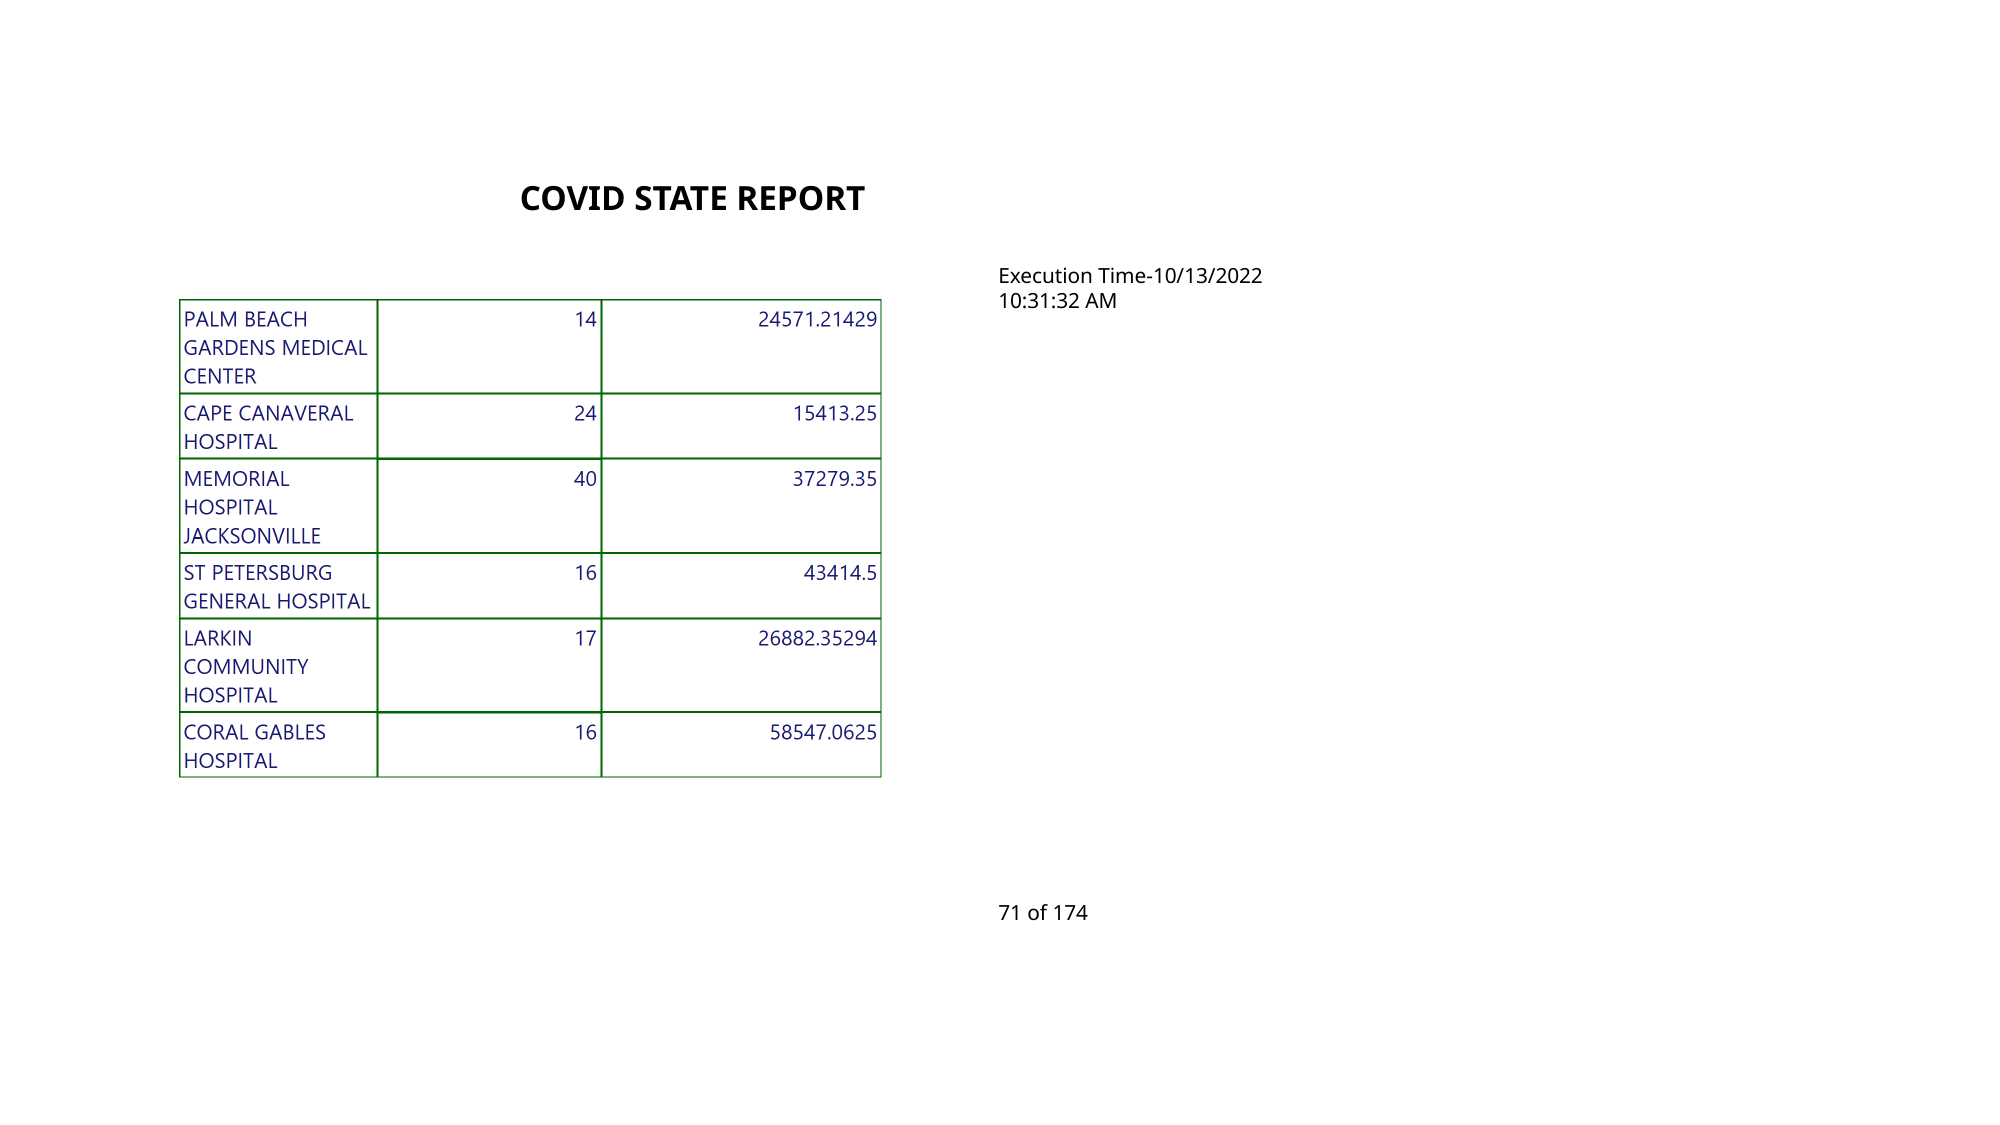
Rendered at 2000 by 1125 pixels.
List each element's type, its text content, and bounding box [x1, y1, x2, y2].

text_box COVID STATE REPORT [377, 173, 1009, 241]
text_box Execution Time-10/13/2022 10:31:32 AM [994, 258, 1349, 300]
text_box 71 of 174 [994, 895, 1420, 975]
picture [179, 299, 882, 778]
